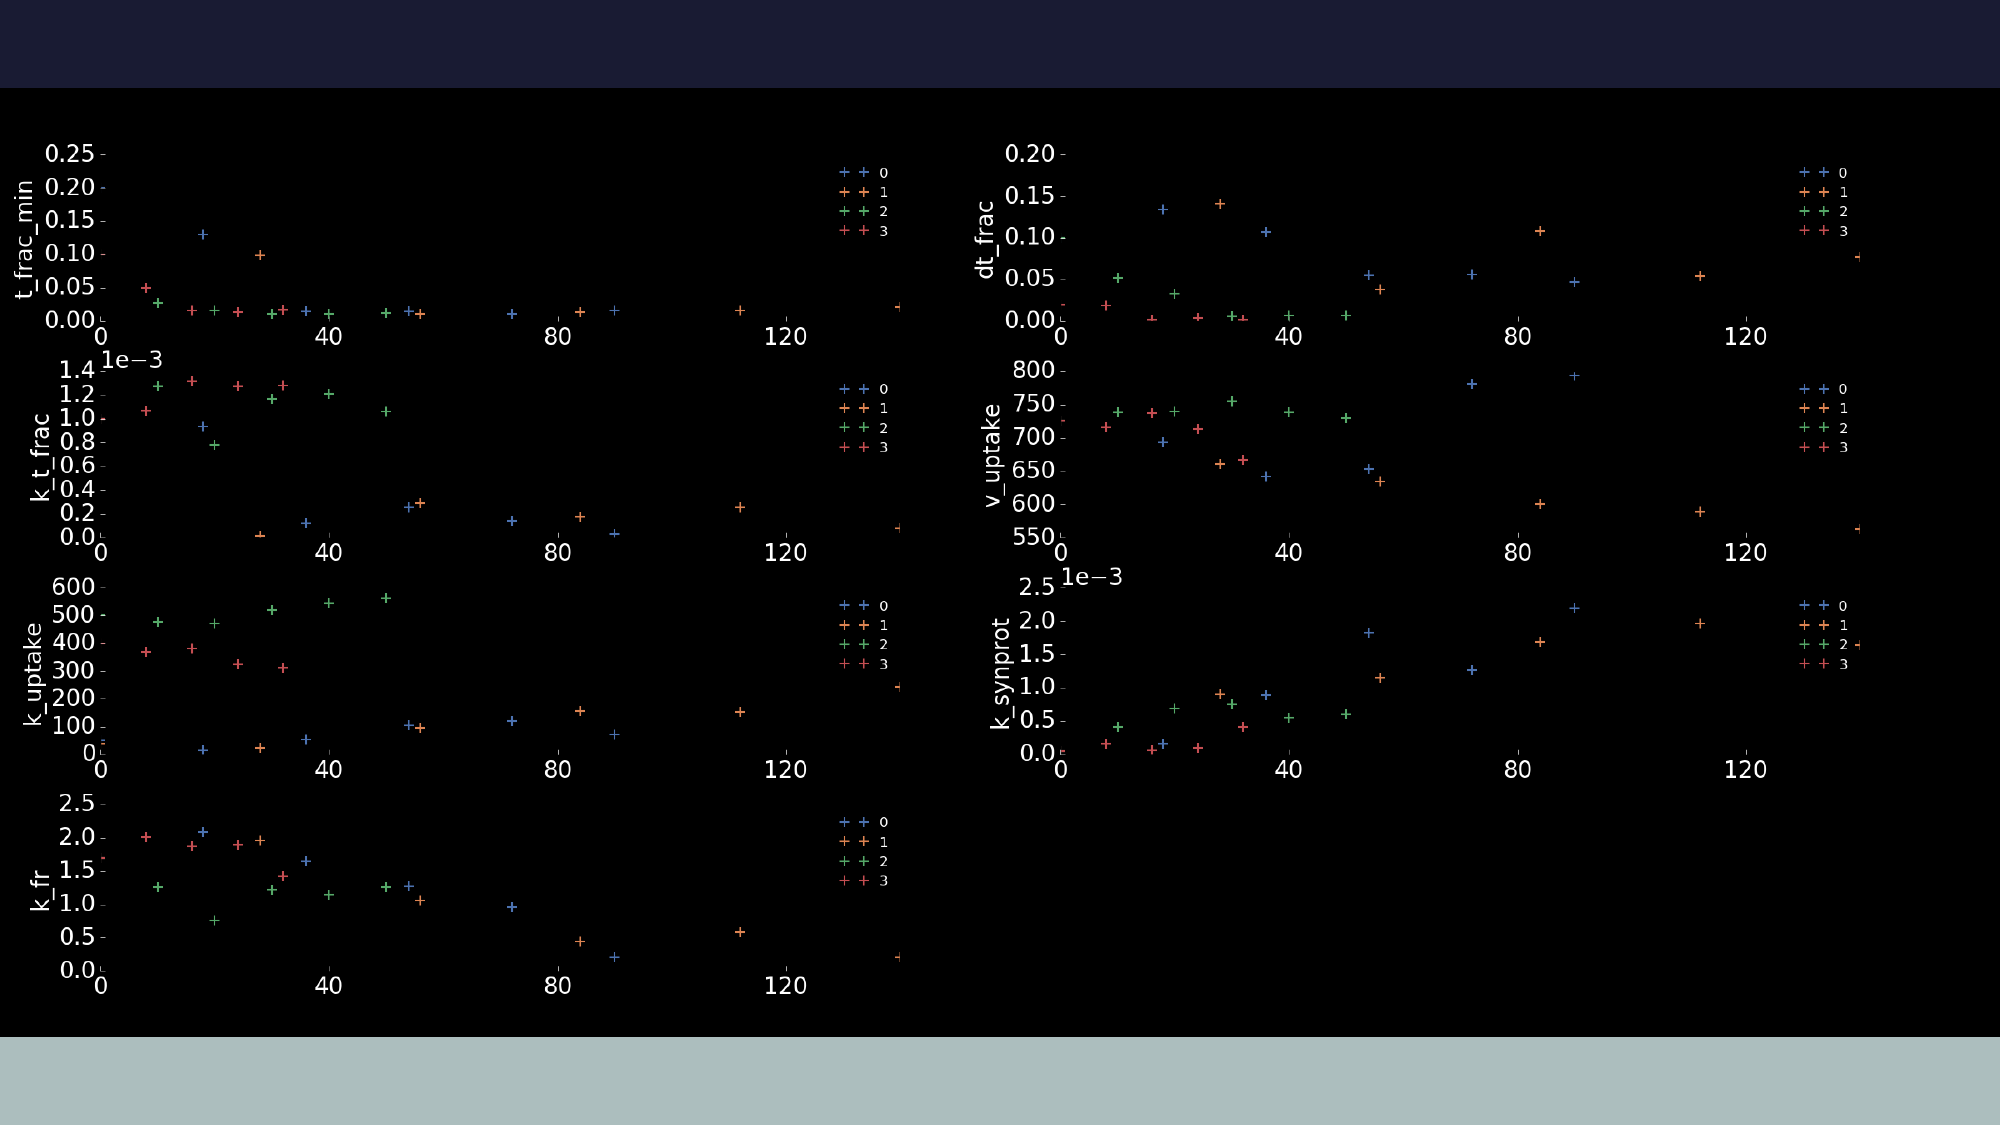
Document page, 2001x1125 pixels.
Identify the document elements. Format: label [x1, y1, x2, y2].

picture [0, 88, 2000, 1037]
